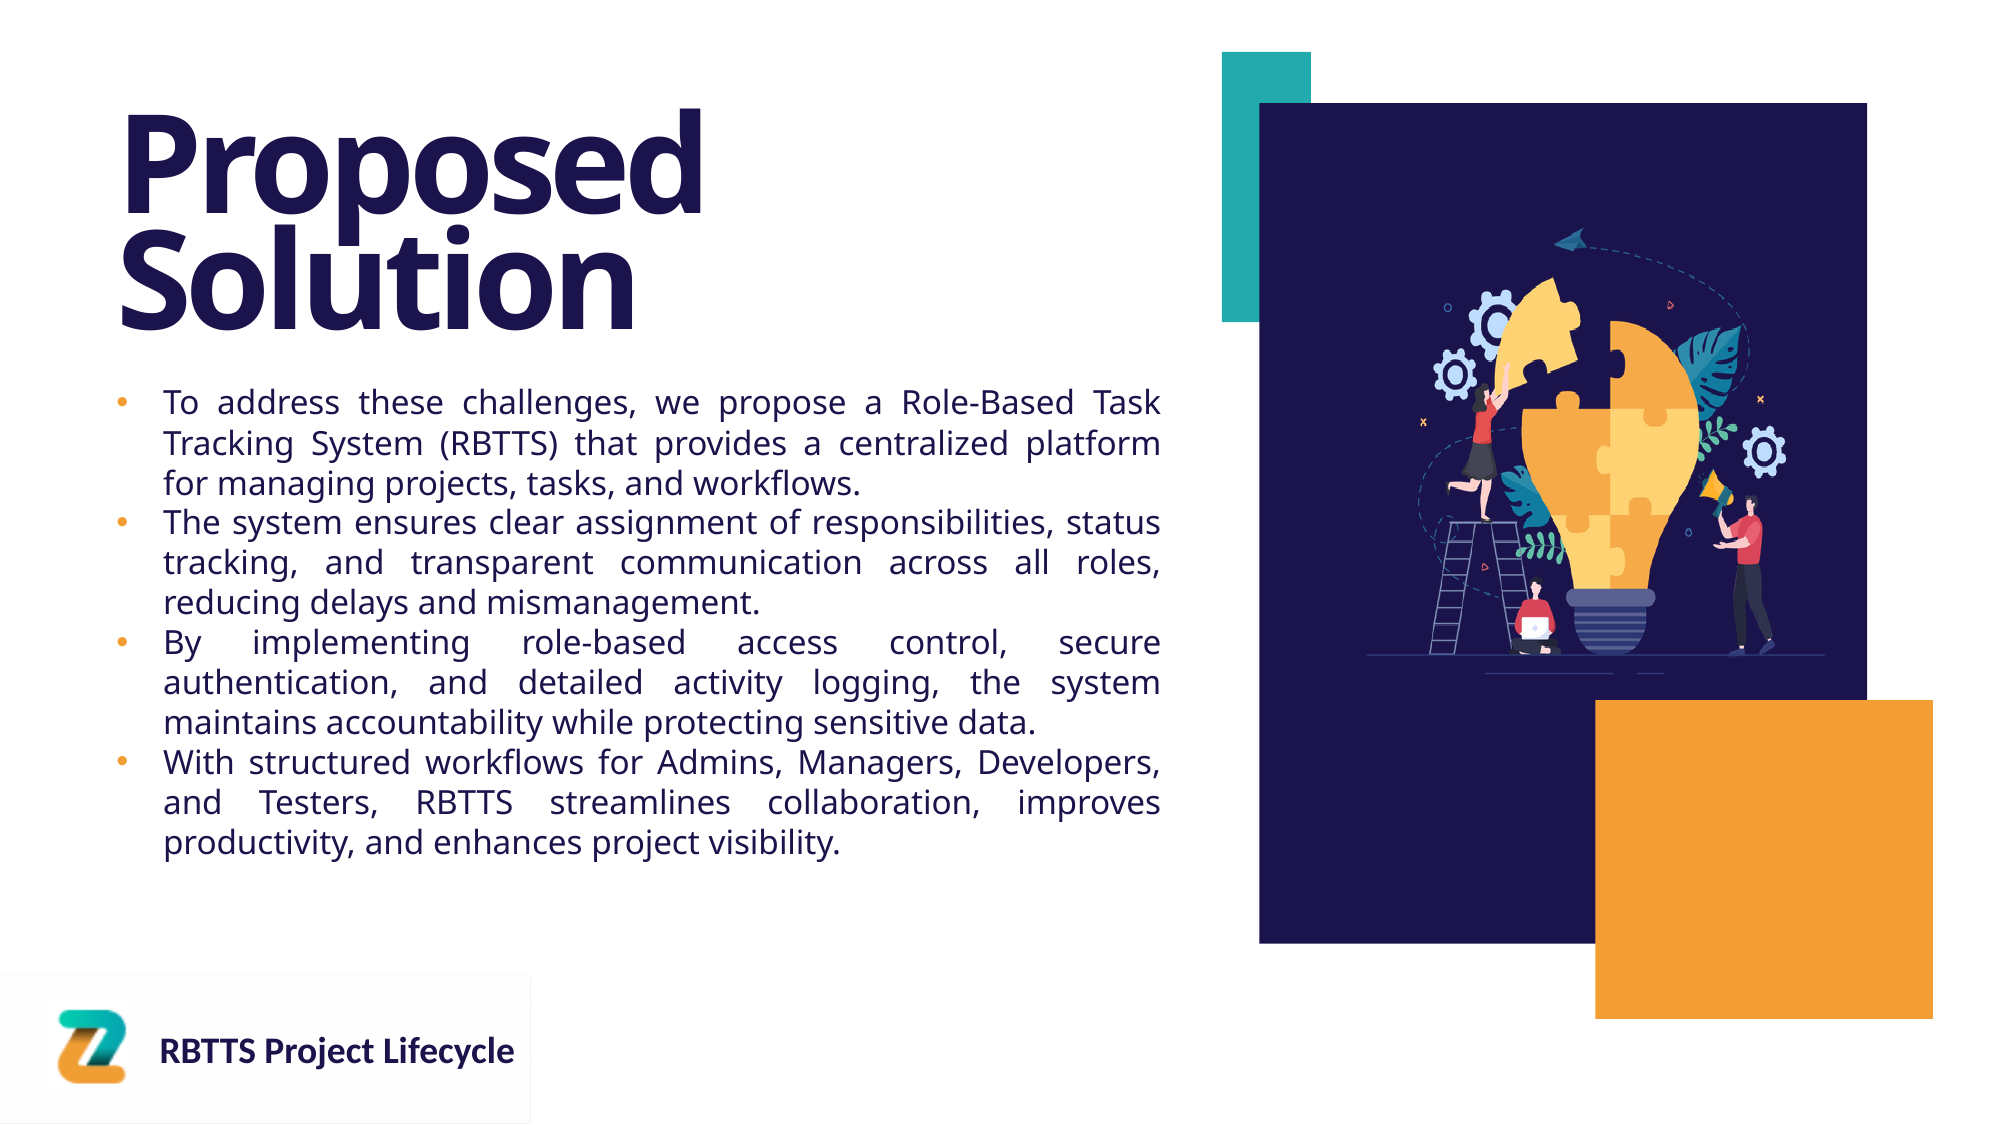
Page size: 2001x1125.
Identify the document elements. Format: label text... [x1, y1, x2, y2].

text_box Proposed Solution [101, 114, 821, 360]
text_box [1258, 102, 1868, 945]
text_box RBTTS Project Lifecycle [0, 977, 528, 1121]
picture [1305, 203, 1885, 701]
text_box To address these challenges, we propose a Role-Based Task Tracking System (RBTTS) that provides a centralized platform for managing projects, tasks, and workflows. The system ensures clear assignment of responsibilities, status tracking, and transparent communication across all roles, reducing delays and mismanagement. By implementing role-based access control, secure authentication, and detailed activity logging, the system maintains accountability while protecting sensitive data. With structured workflows for Admins, Managers, Developers, and Testers, RBTTS streamlines collaboration, improves productivity, and enhances project visibility. [101, 374, 1178, 869]
picture [50, 1002, 130, 1089]
text_box [1594, 699, 1934, 1020]
text_box [1221, 51, 1312, 323]
